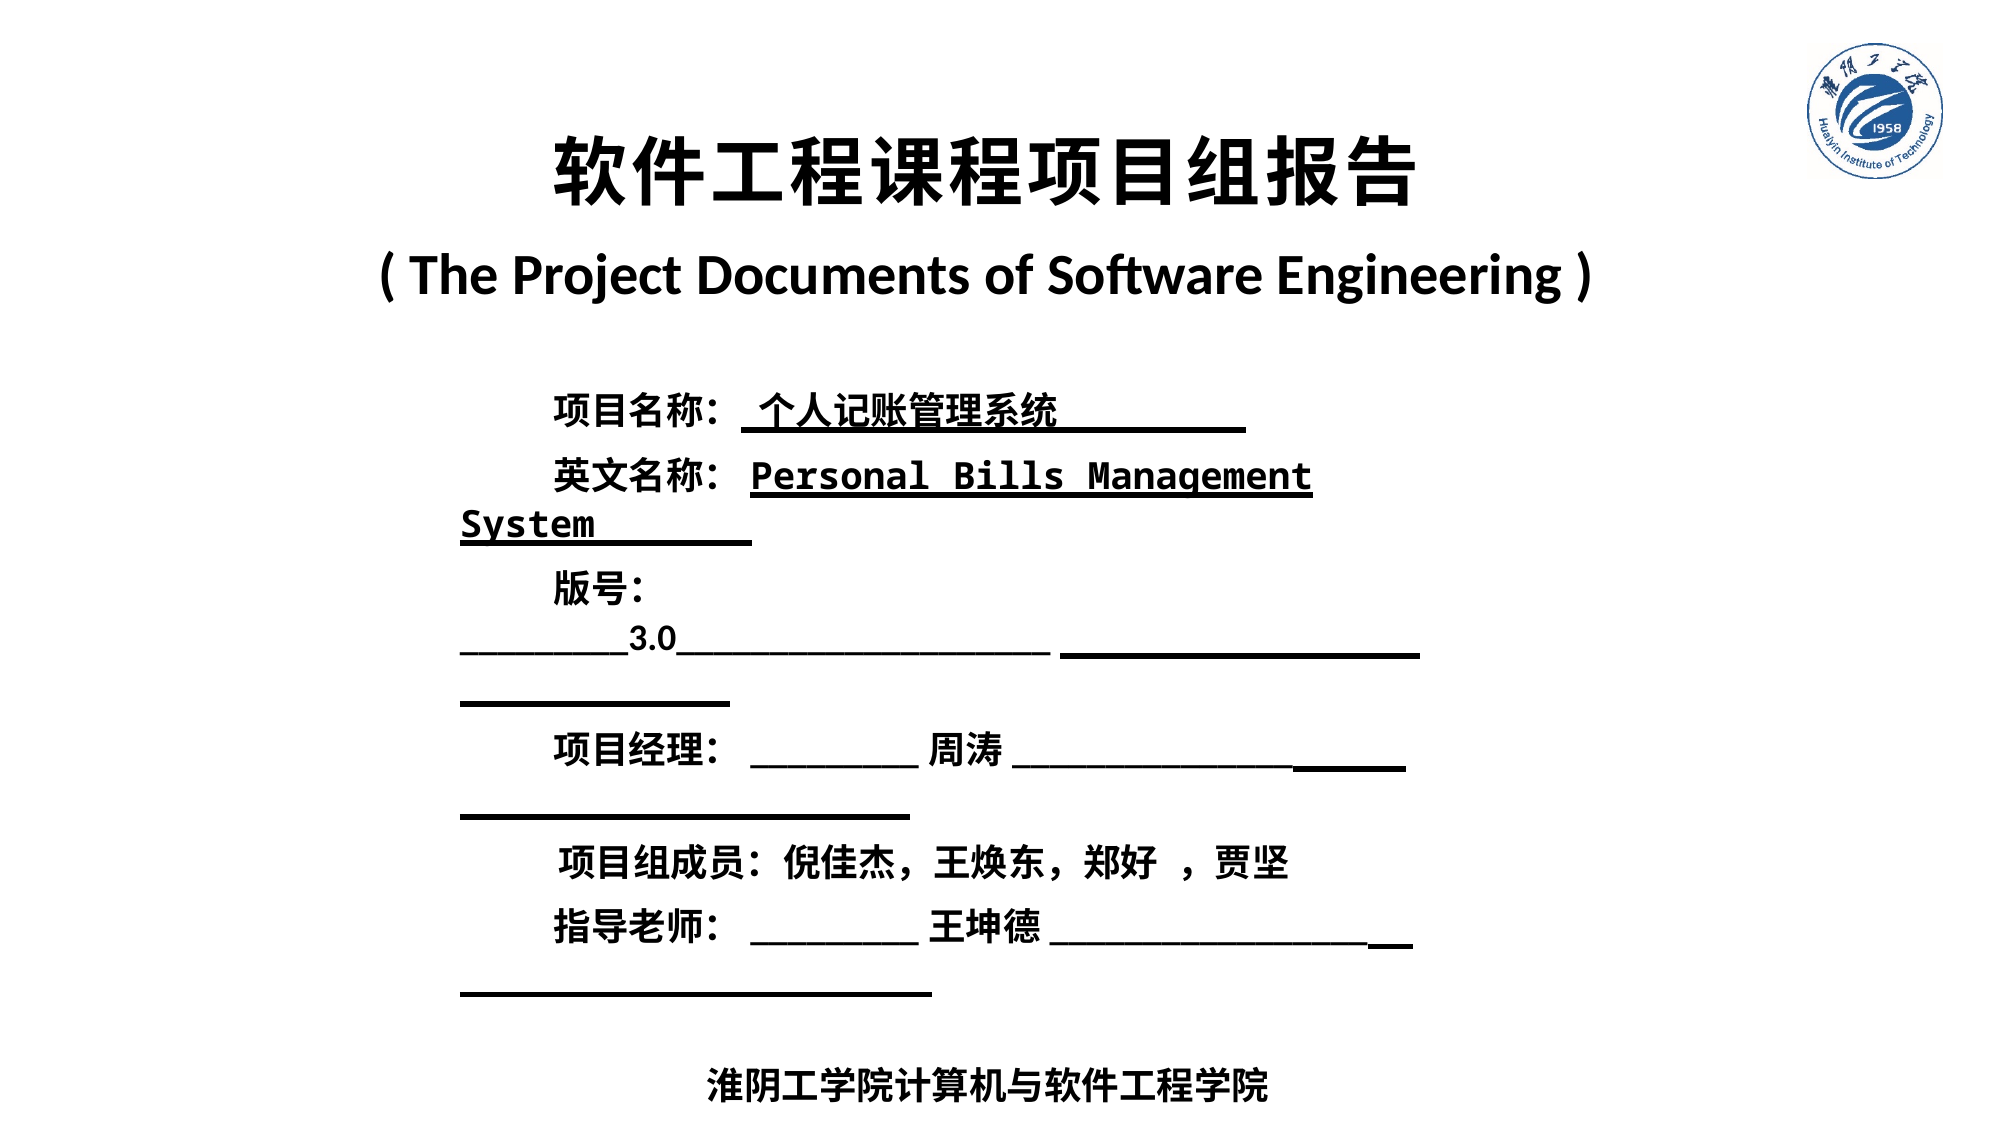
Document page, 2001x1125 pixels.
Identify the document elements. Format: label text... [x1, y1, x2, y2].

text_box 软件工程课程项目组报告 ( The Project Documents of Software Engineering ) [248, 111, 1724, 314]
text_box 项目名称： 个人记账管理系统 英文名称：Personal Bills Management System 版号： _________3.0____________________ 项目经理：_________周涛_______________ 项目组成员：倪佳杰，王焕东，郑好 ，贾坚 指导老师：_________王坤德_________________ 淮阴工学院计算机与软件工程学院 Faculty of Computer Engineering, Huaiyin Institute of Technology 2021年05月/31日 [445, 376, 1560, 1125]
picture [1807, 43, 1943, 179]
